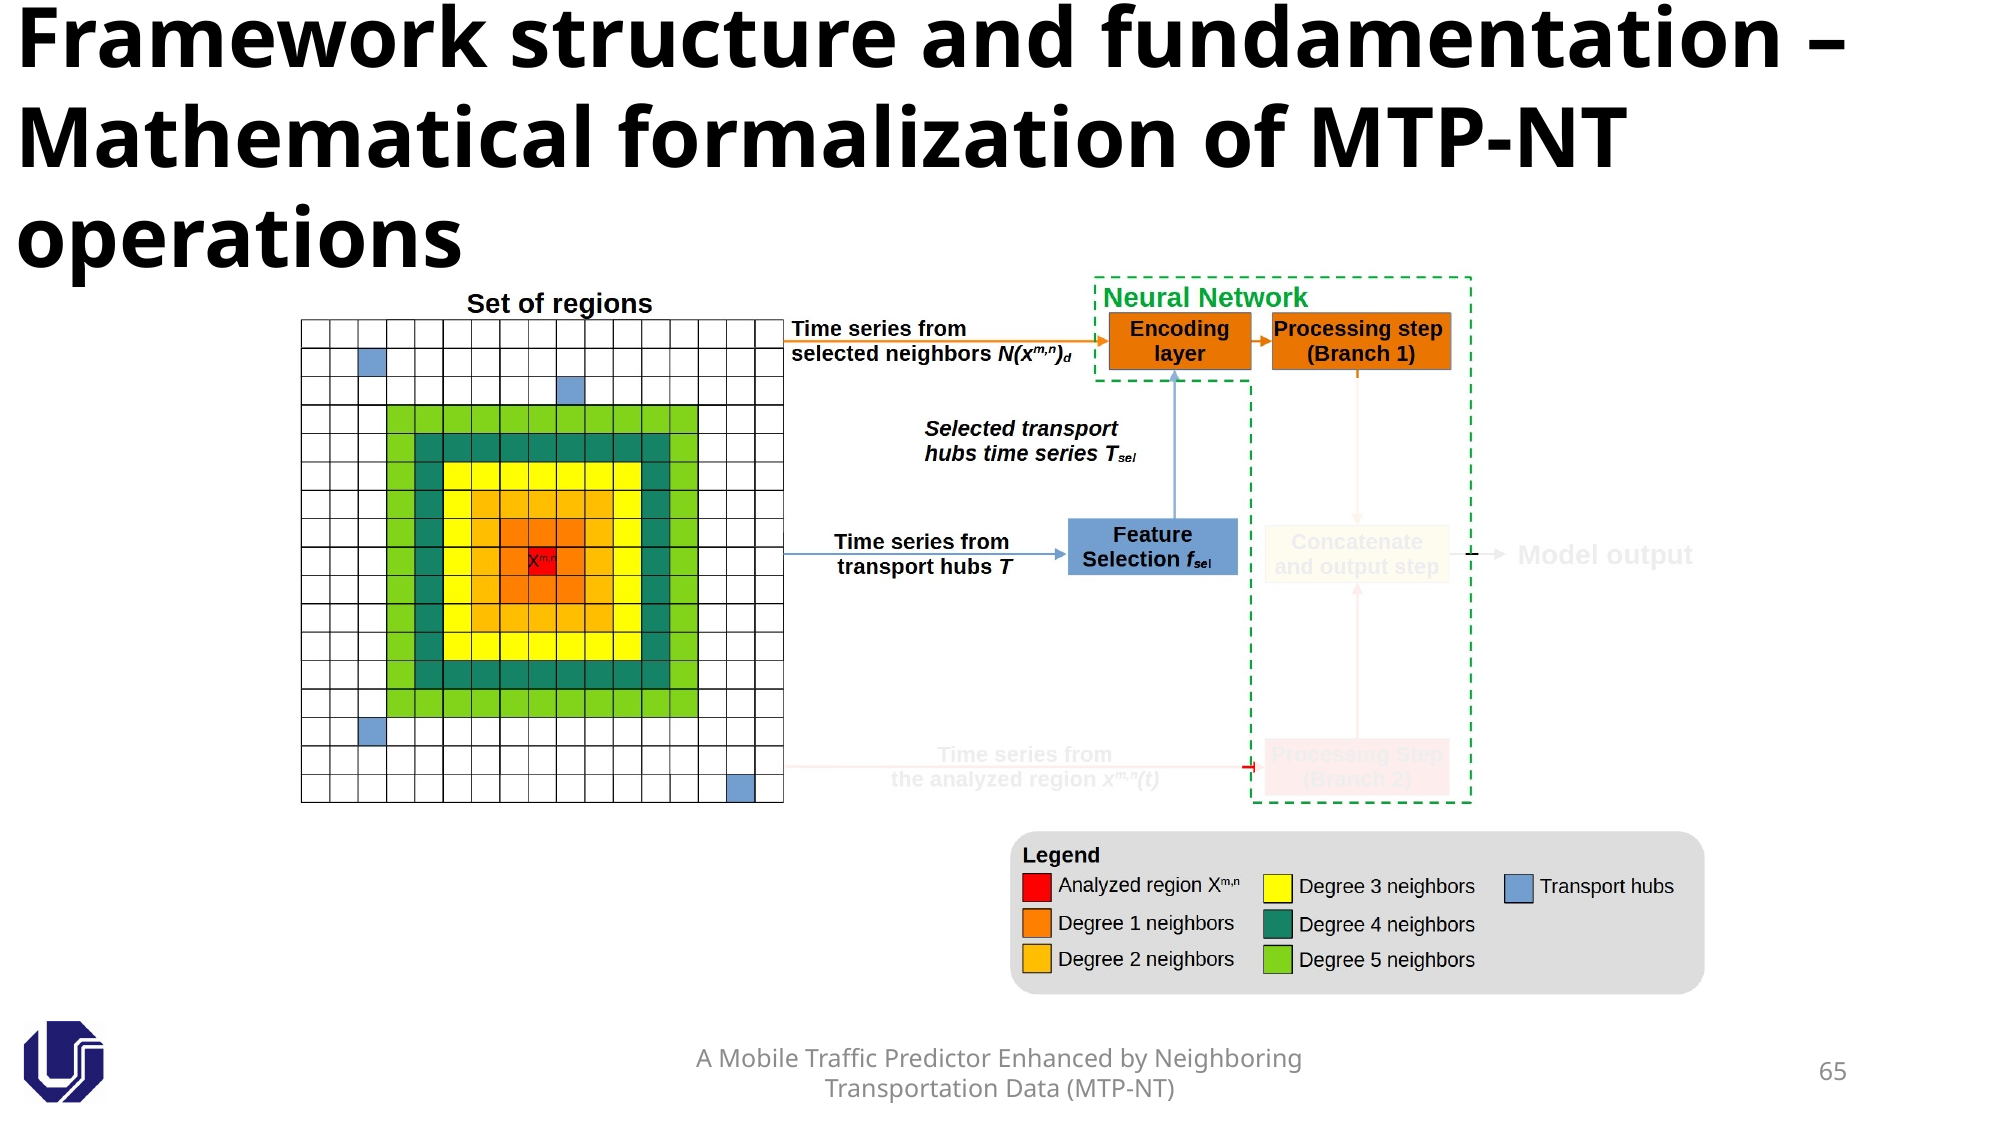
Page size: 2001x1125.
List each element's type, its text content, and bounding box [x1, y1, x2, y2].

footer A Mobile Traffic Predictor Enhanced by Neighboring Transportation Data (MTP-NT) [662, 1042, 1338, 1103]
text_box Framework structure and fundamentation – Mathematical formalization of MTP-NT operations [0, 0, 1978, 269]
slide_number 65 [1412, 1042, 1863, 1103]
picture [283, 268, 1717, 1004]
picture [23, 1021, 106, 1103]
